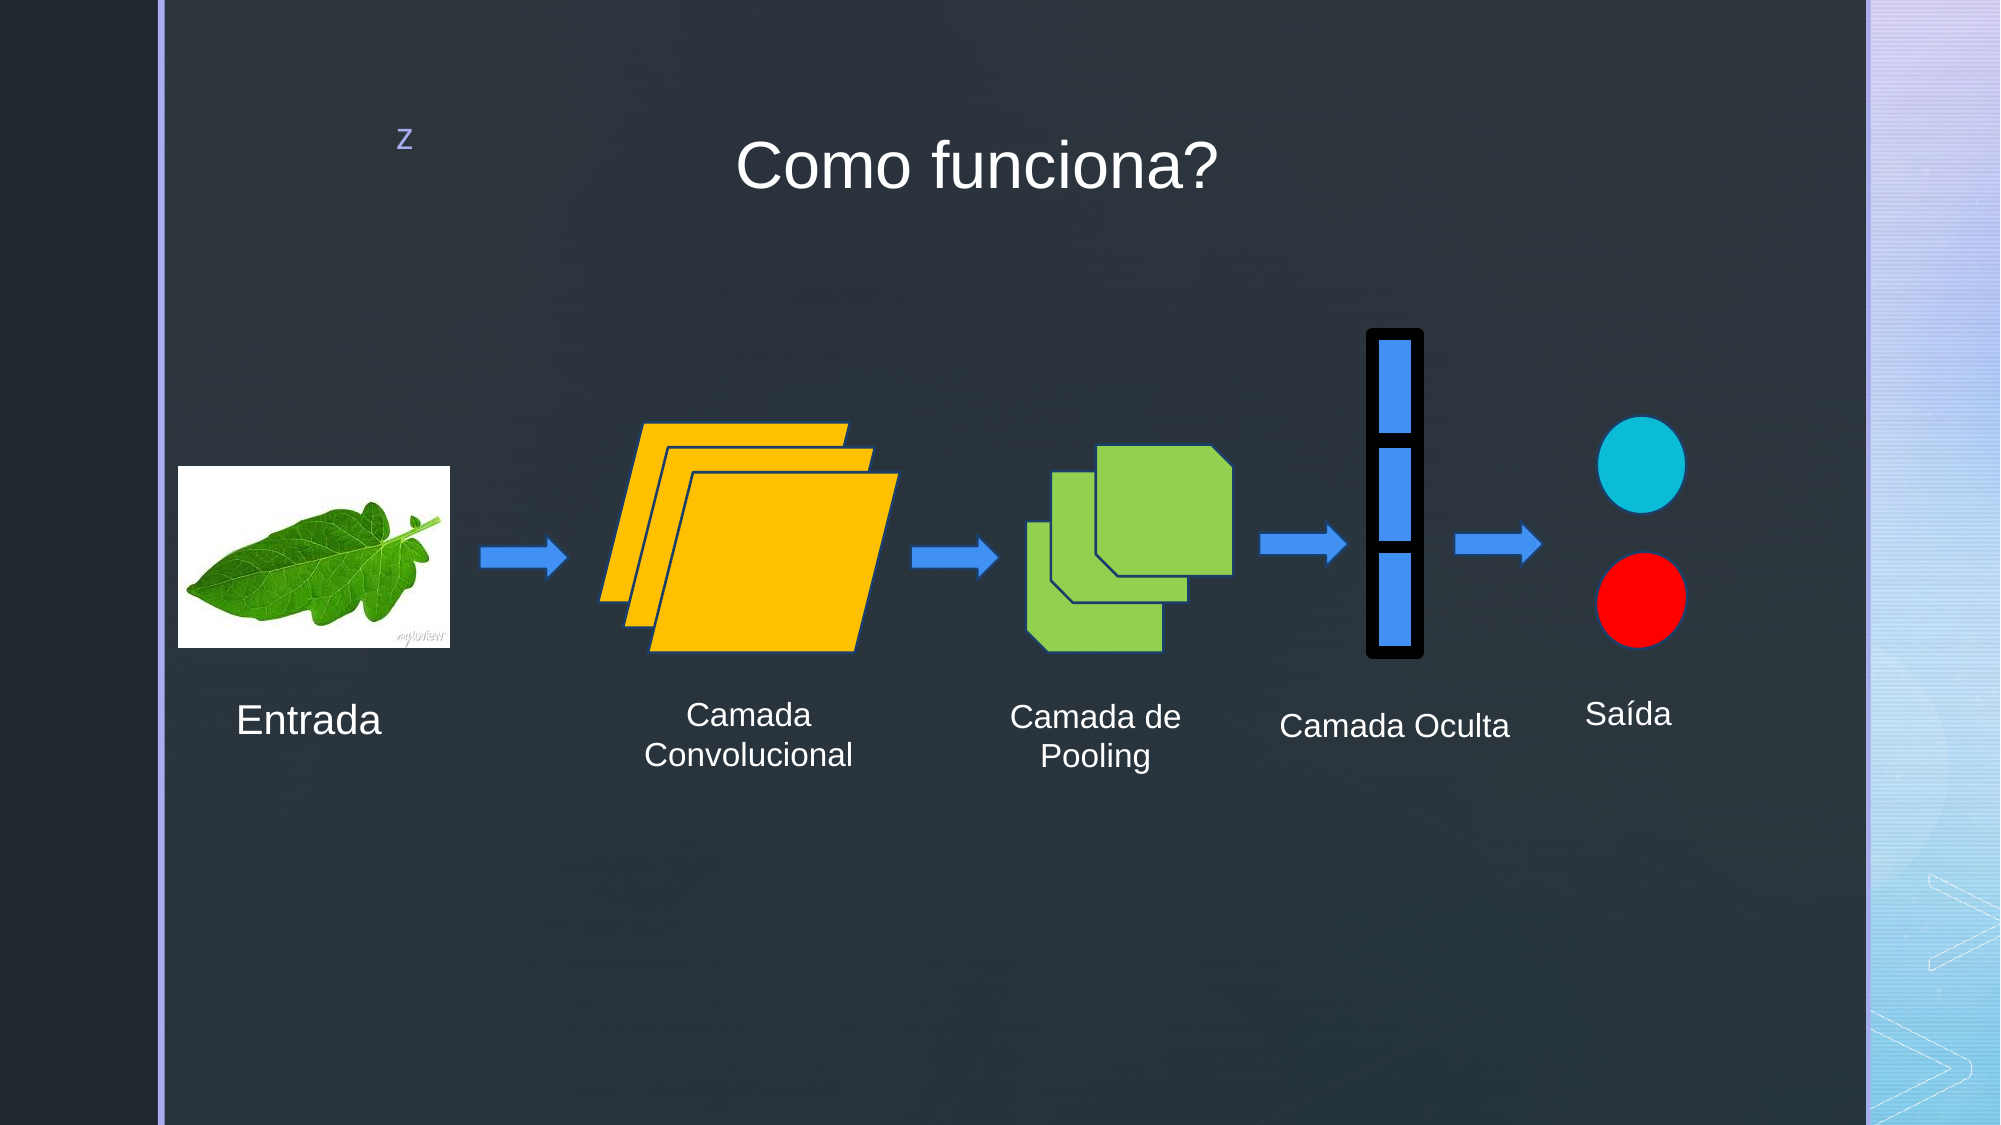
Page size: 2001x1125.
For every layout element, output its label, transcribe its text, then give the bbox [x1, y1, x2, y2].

text_box [1452, 519, 1545, 569]
text_box Camada de Pooling [878, 687, 1314, 782]
text_box [909, 533, 1002, 582]
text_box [597, 421, 901, 653]
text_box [1025, 444, 1234, 653]
text_box Como funciona? [720, 114, 1721, 210]
text_box [1257, 519, 1350, 569]
text_box Entrada [221, 685, 531, 751]
text_box Camada Oculta [1177, 697, 1613, 752]
picture [1871, 0, 2001, 1125]
text_box [1594, 550, 1689, 651]
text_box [1372, 333, 1418, 653]
text_box [1595, 414, 1688, 516]
text_box Camada Convolucional [531, 685, 967, 780]
picture [177, 466, 450, 648]
text_box [478, 533, 570, 582]
text_box Saída [1411, 684, 1846, 740]
